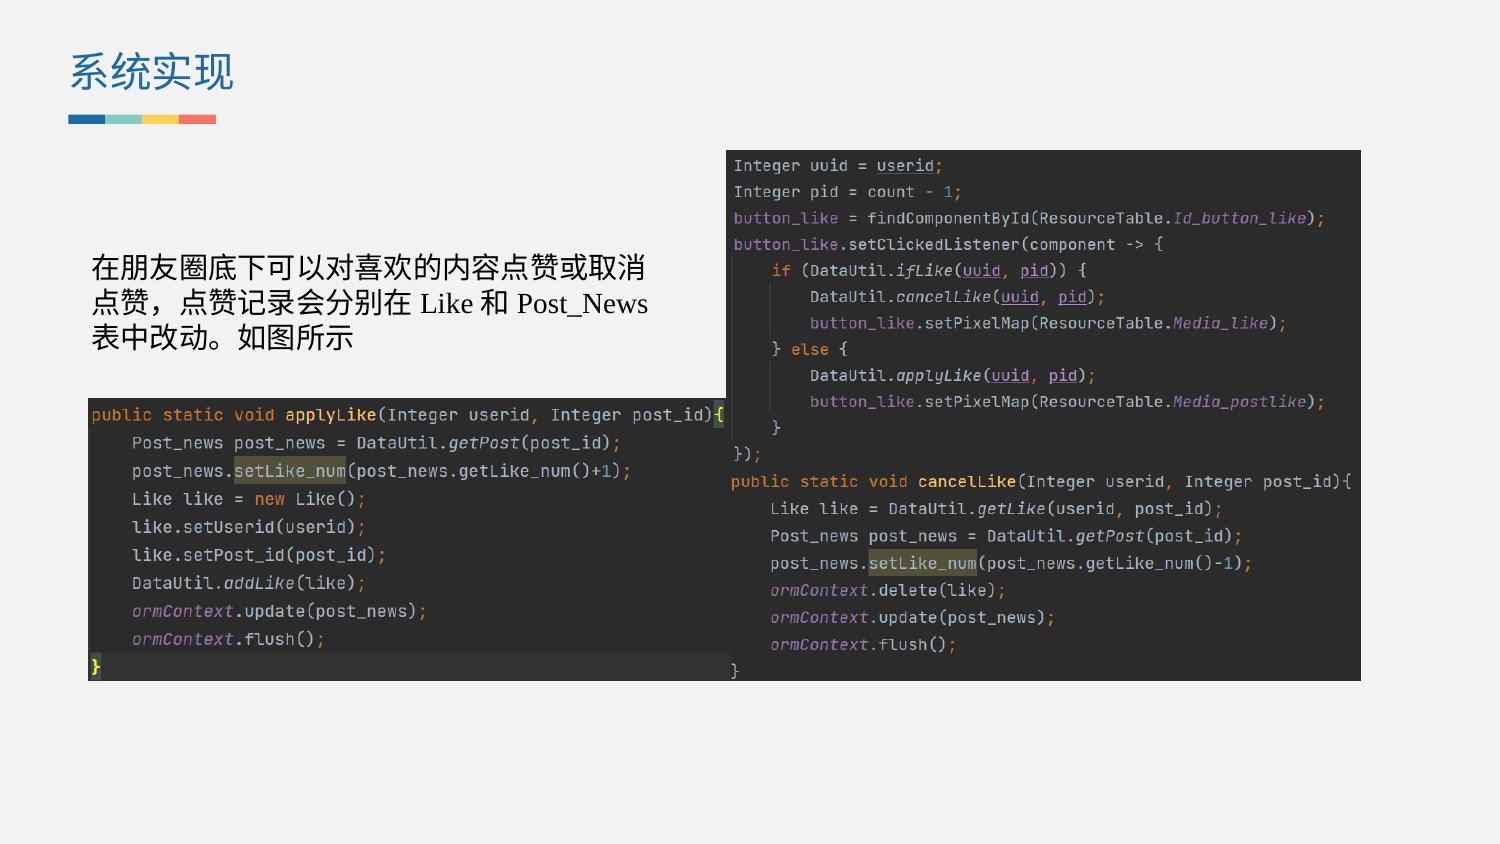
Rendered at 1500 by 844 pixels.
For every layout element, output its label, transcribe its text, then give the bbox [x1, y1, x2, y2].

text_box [68, 114, 217, 125]
picture [88, 149, 1361, 682]
text_box 系统实现 [68, 45, 524, 96]
text_box 在朋友圈底下可以对喜欢的内容点赞或取消点赞，点赞记录会分别在Like和Post_News表中改动。如图所示 [76, 241, 669, 362]
